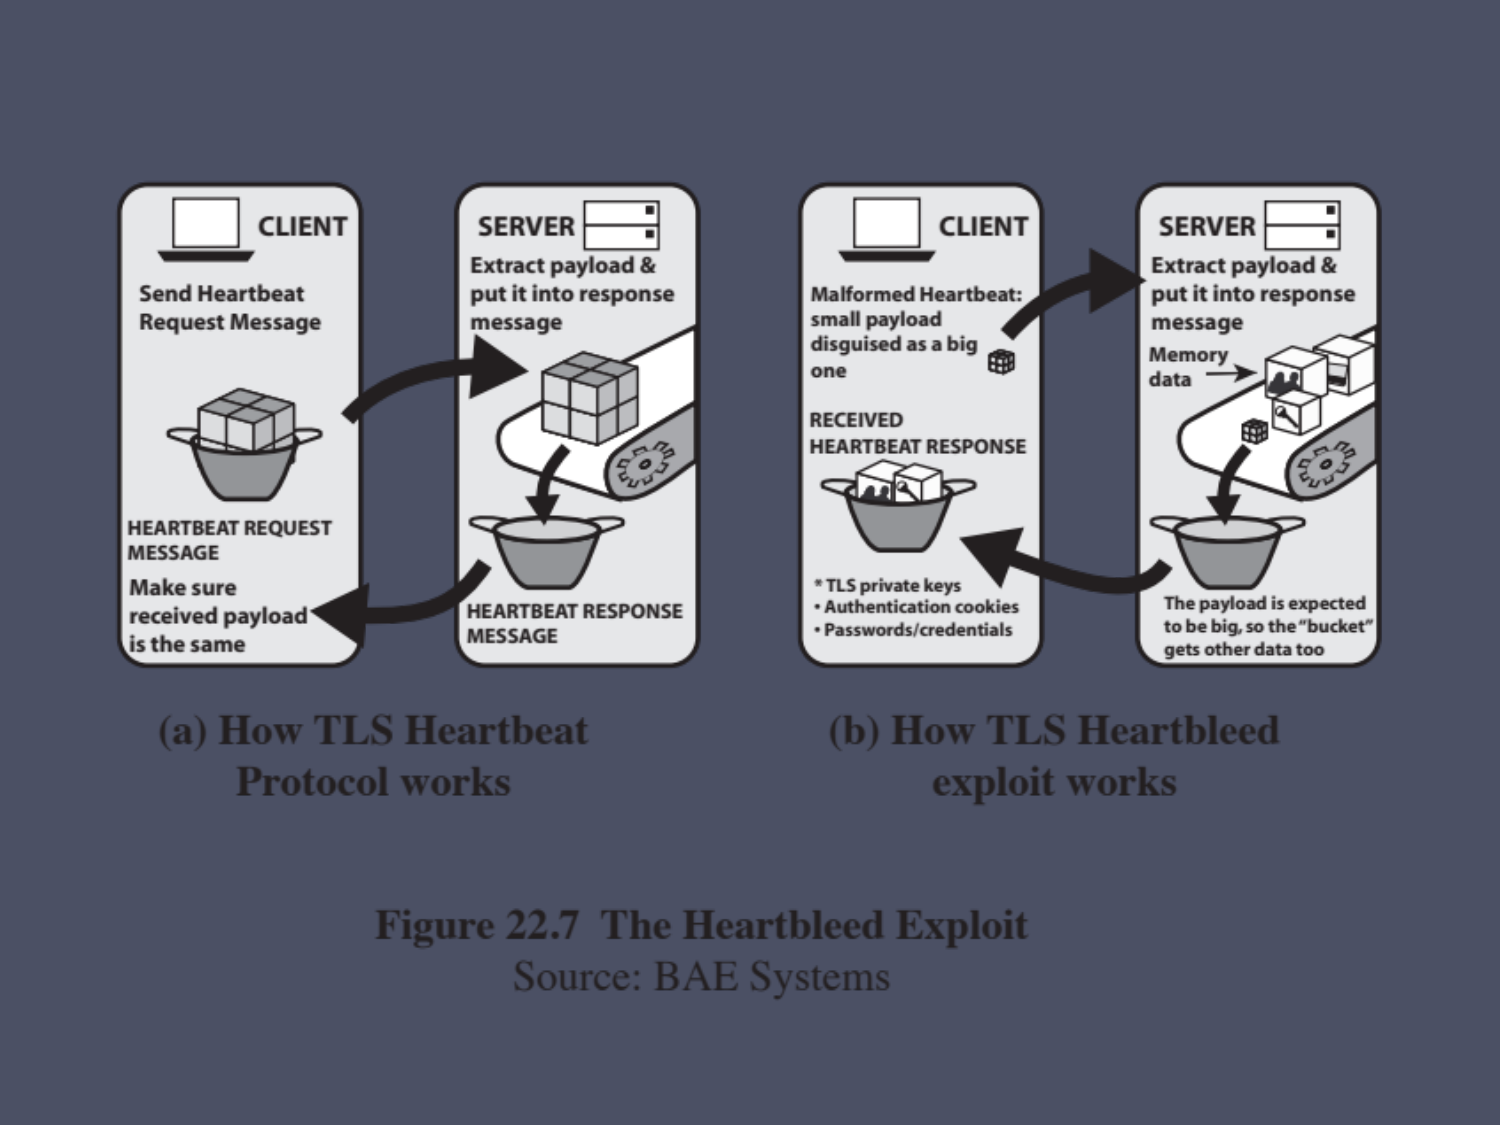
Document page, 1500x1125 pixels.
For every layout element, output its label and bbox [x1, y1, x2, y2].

picture [29, 77, 1472, 1074]
